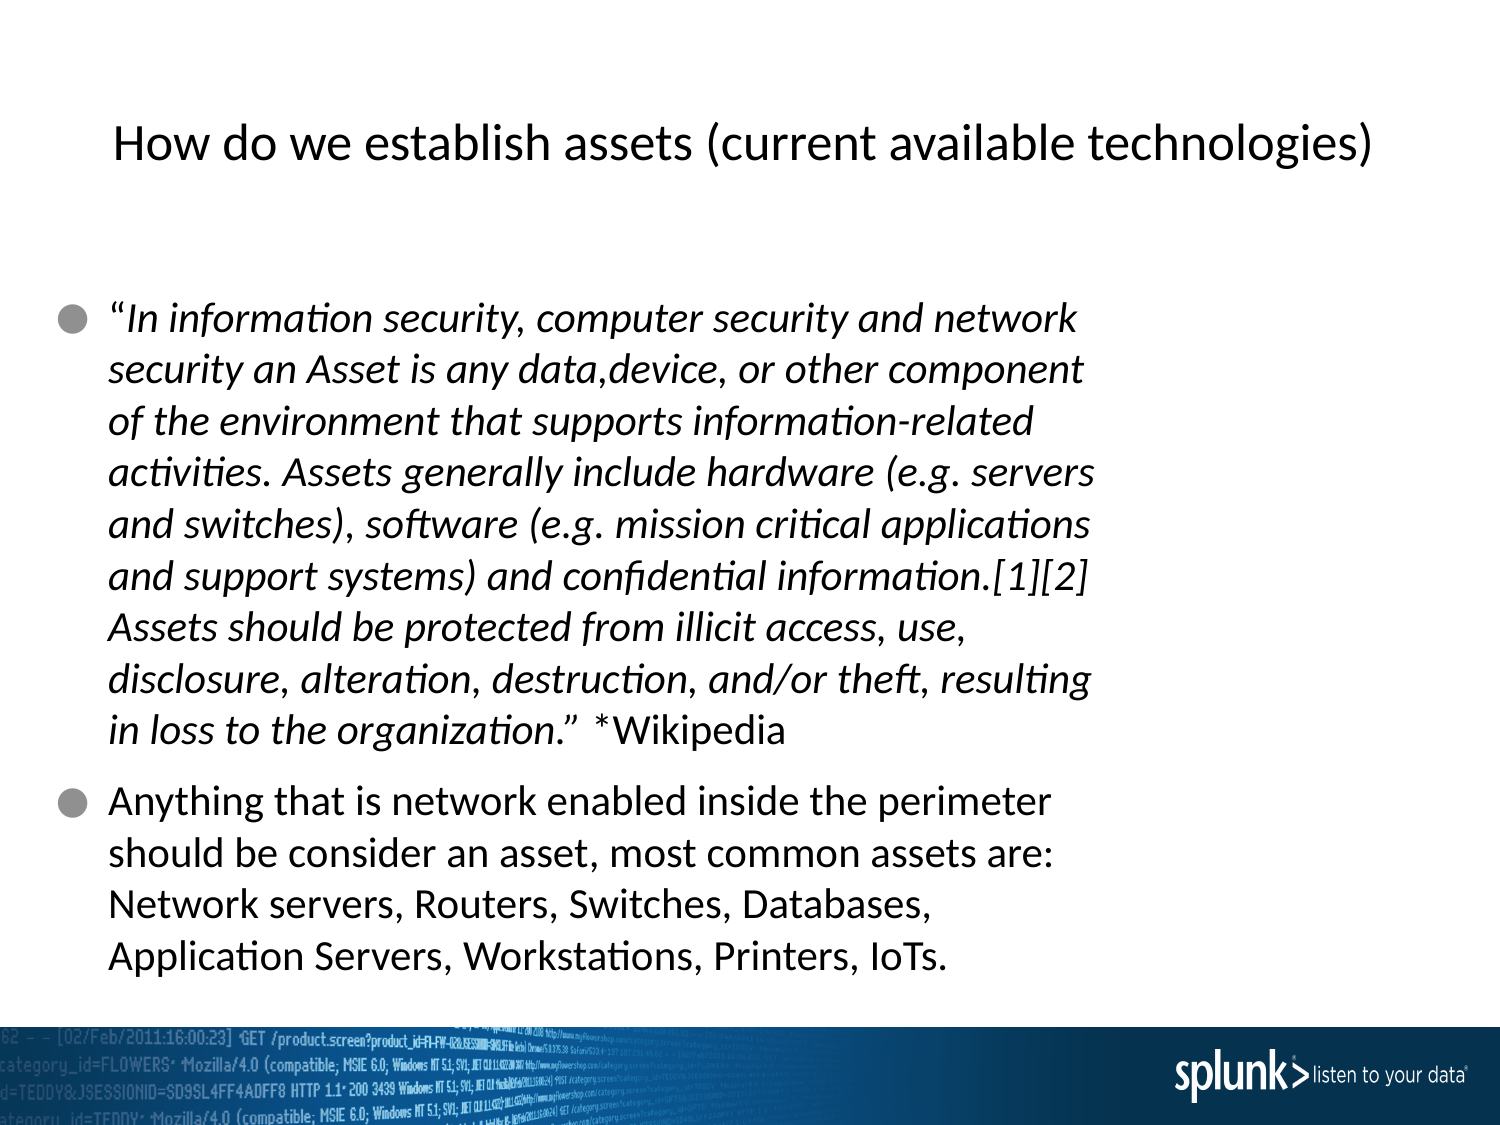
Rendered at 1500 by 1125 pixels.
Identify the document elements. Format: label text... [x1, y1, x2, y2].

list “In information security, computer security and network security an Asset is any data,device, or other component of the environment that supports information-related activities. Assets generally include hardware (e.g. servers and switches), software (e.g. mission critical applications and support systems) and confidential information.[1][2] Assets should be protected from illicit access, use, disclosure, alteration, destruction, and/or theft, resulting in loss to the organization.” *Wikipedia Anything that is network enabled inside the perimeter should be consider an asset, most common assets are: Network servers, Routers, Switches, Databases, Application Servers, Workstations, Printers, IoTs. [47, 214, 1126, 993]
title How do we establish assets (current available technologies) [75, 75, 1425, 263]
picture [0, 1027, 1500, 1125]
